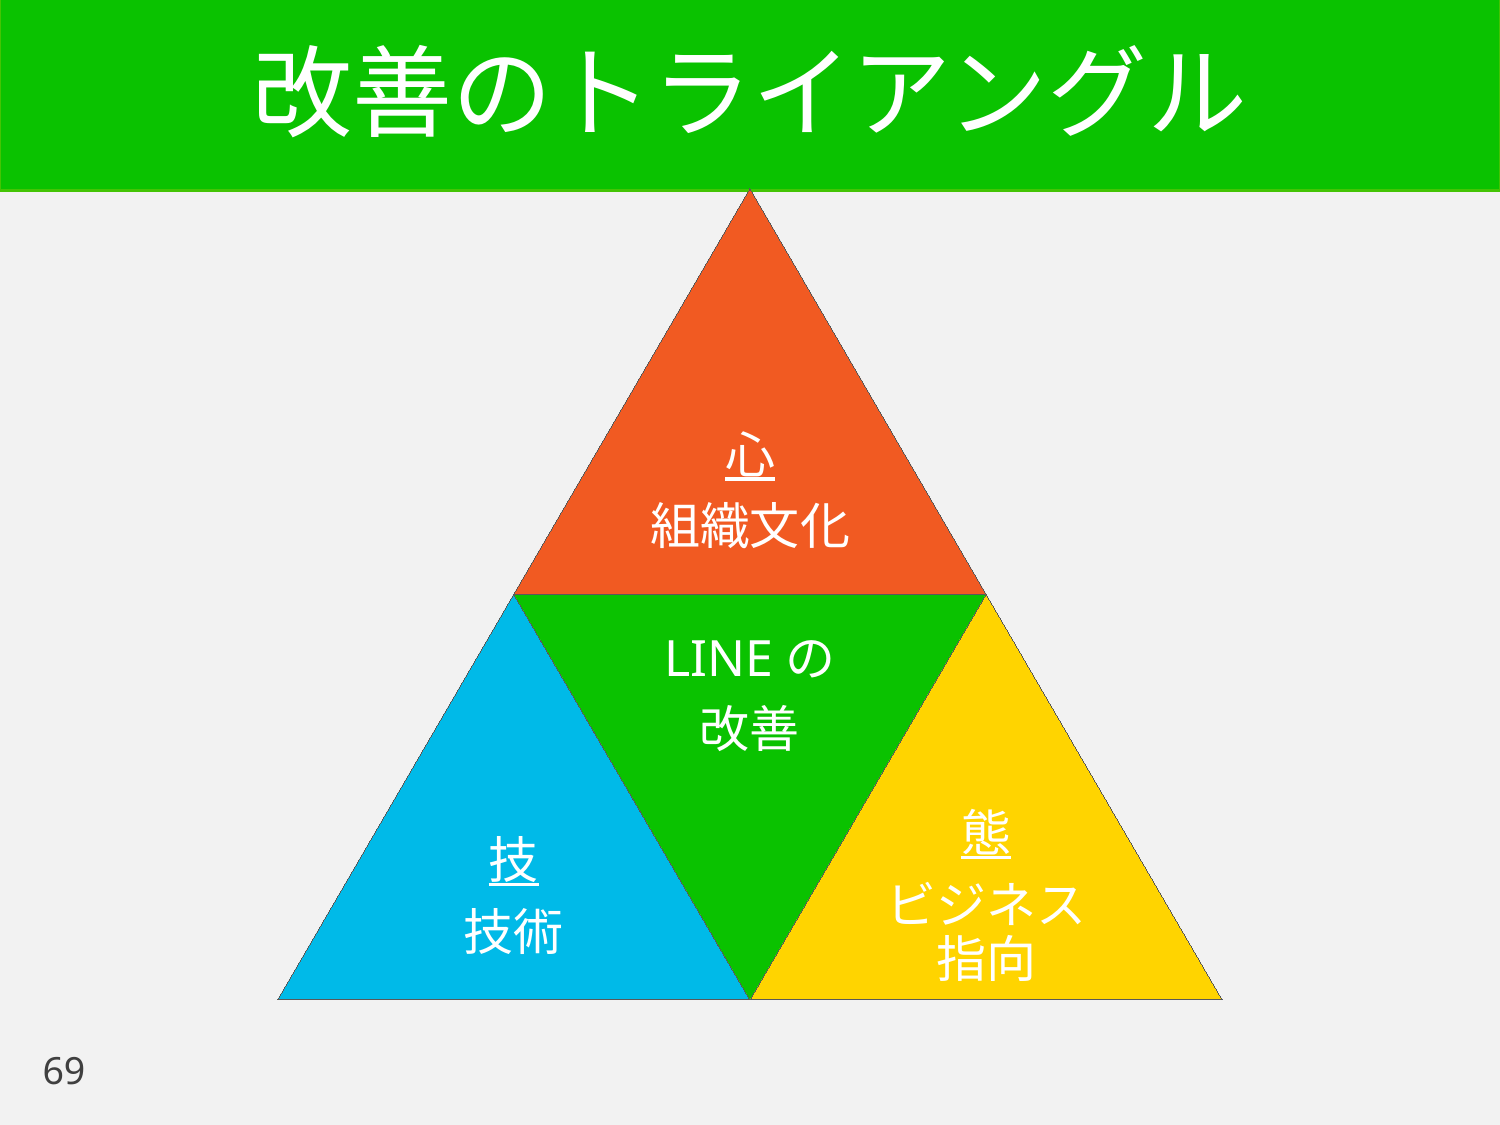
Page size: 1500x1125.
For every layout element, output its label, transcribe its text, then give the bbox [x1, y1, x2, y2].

title 改善のトライアングル [0, 53, 1500, 140]
slide_number 69 [27, 1042, 146, 1102]
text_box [103, 188, 1397, 1000]
